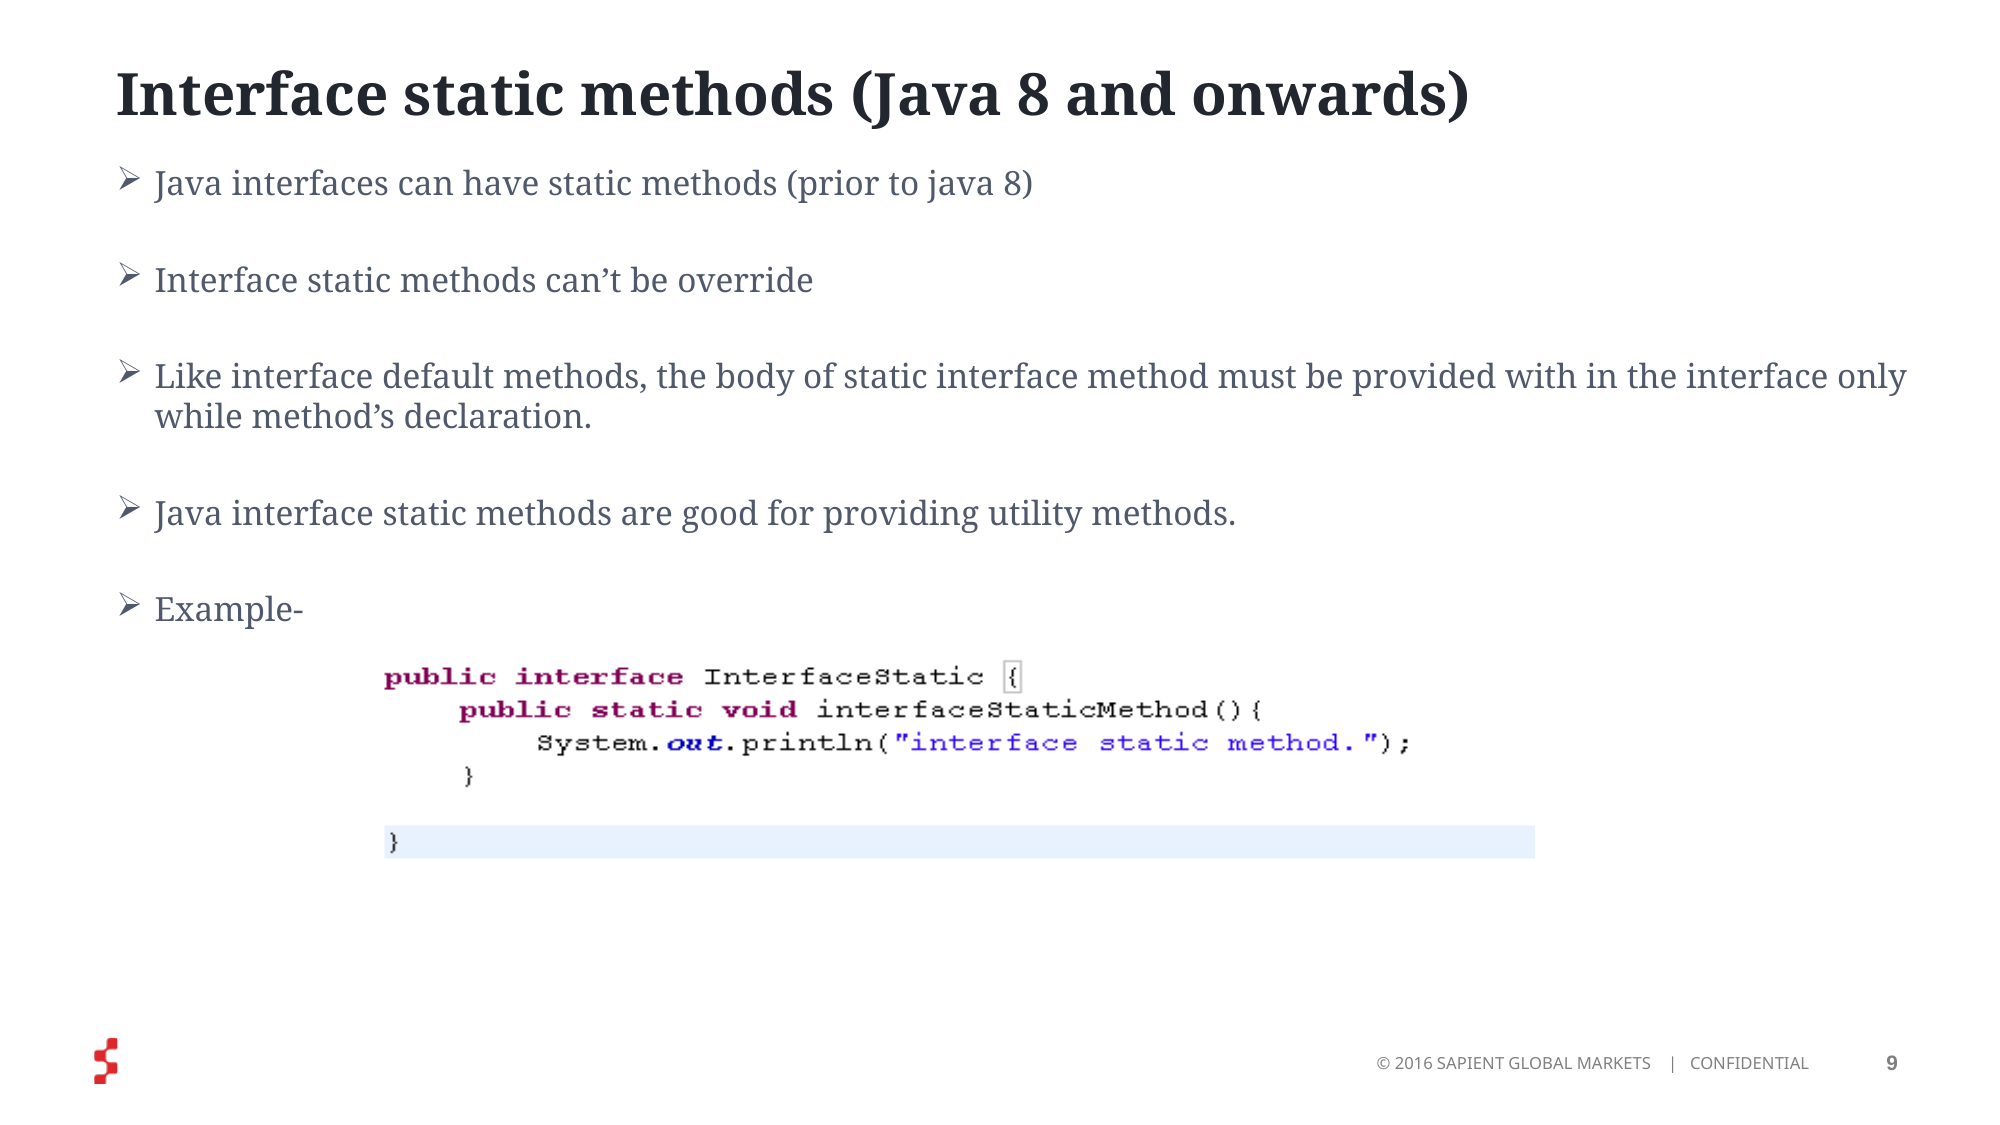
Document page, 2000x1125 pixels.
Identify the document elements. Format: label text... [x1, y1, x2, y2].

title Interface static methods (Java 8 and onwards) [116, 50, 1967, 162]
picture [382, 656, 1536, 868]
list Java interfaces can have static methods (prior to java 8) Interface static methods can’t be override Like interface default methods, the body of static interface method must be provided with in the interface only while method’s declaration. Java interface static methods are good for providing utility methods. Example- [116, 162, 1967, 1038]
